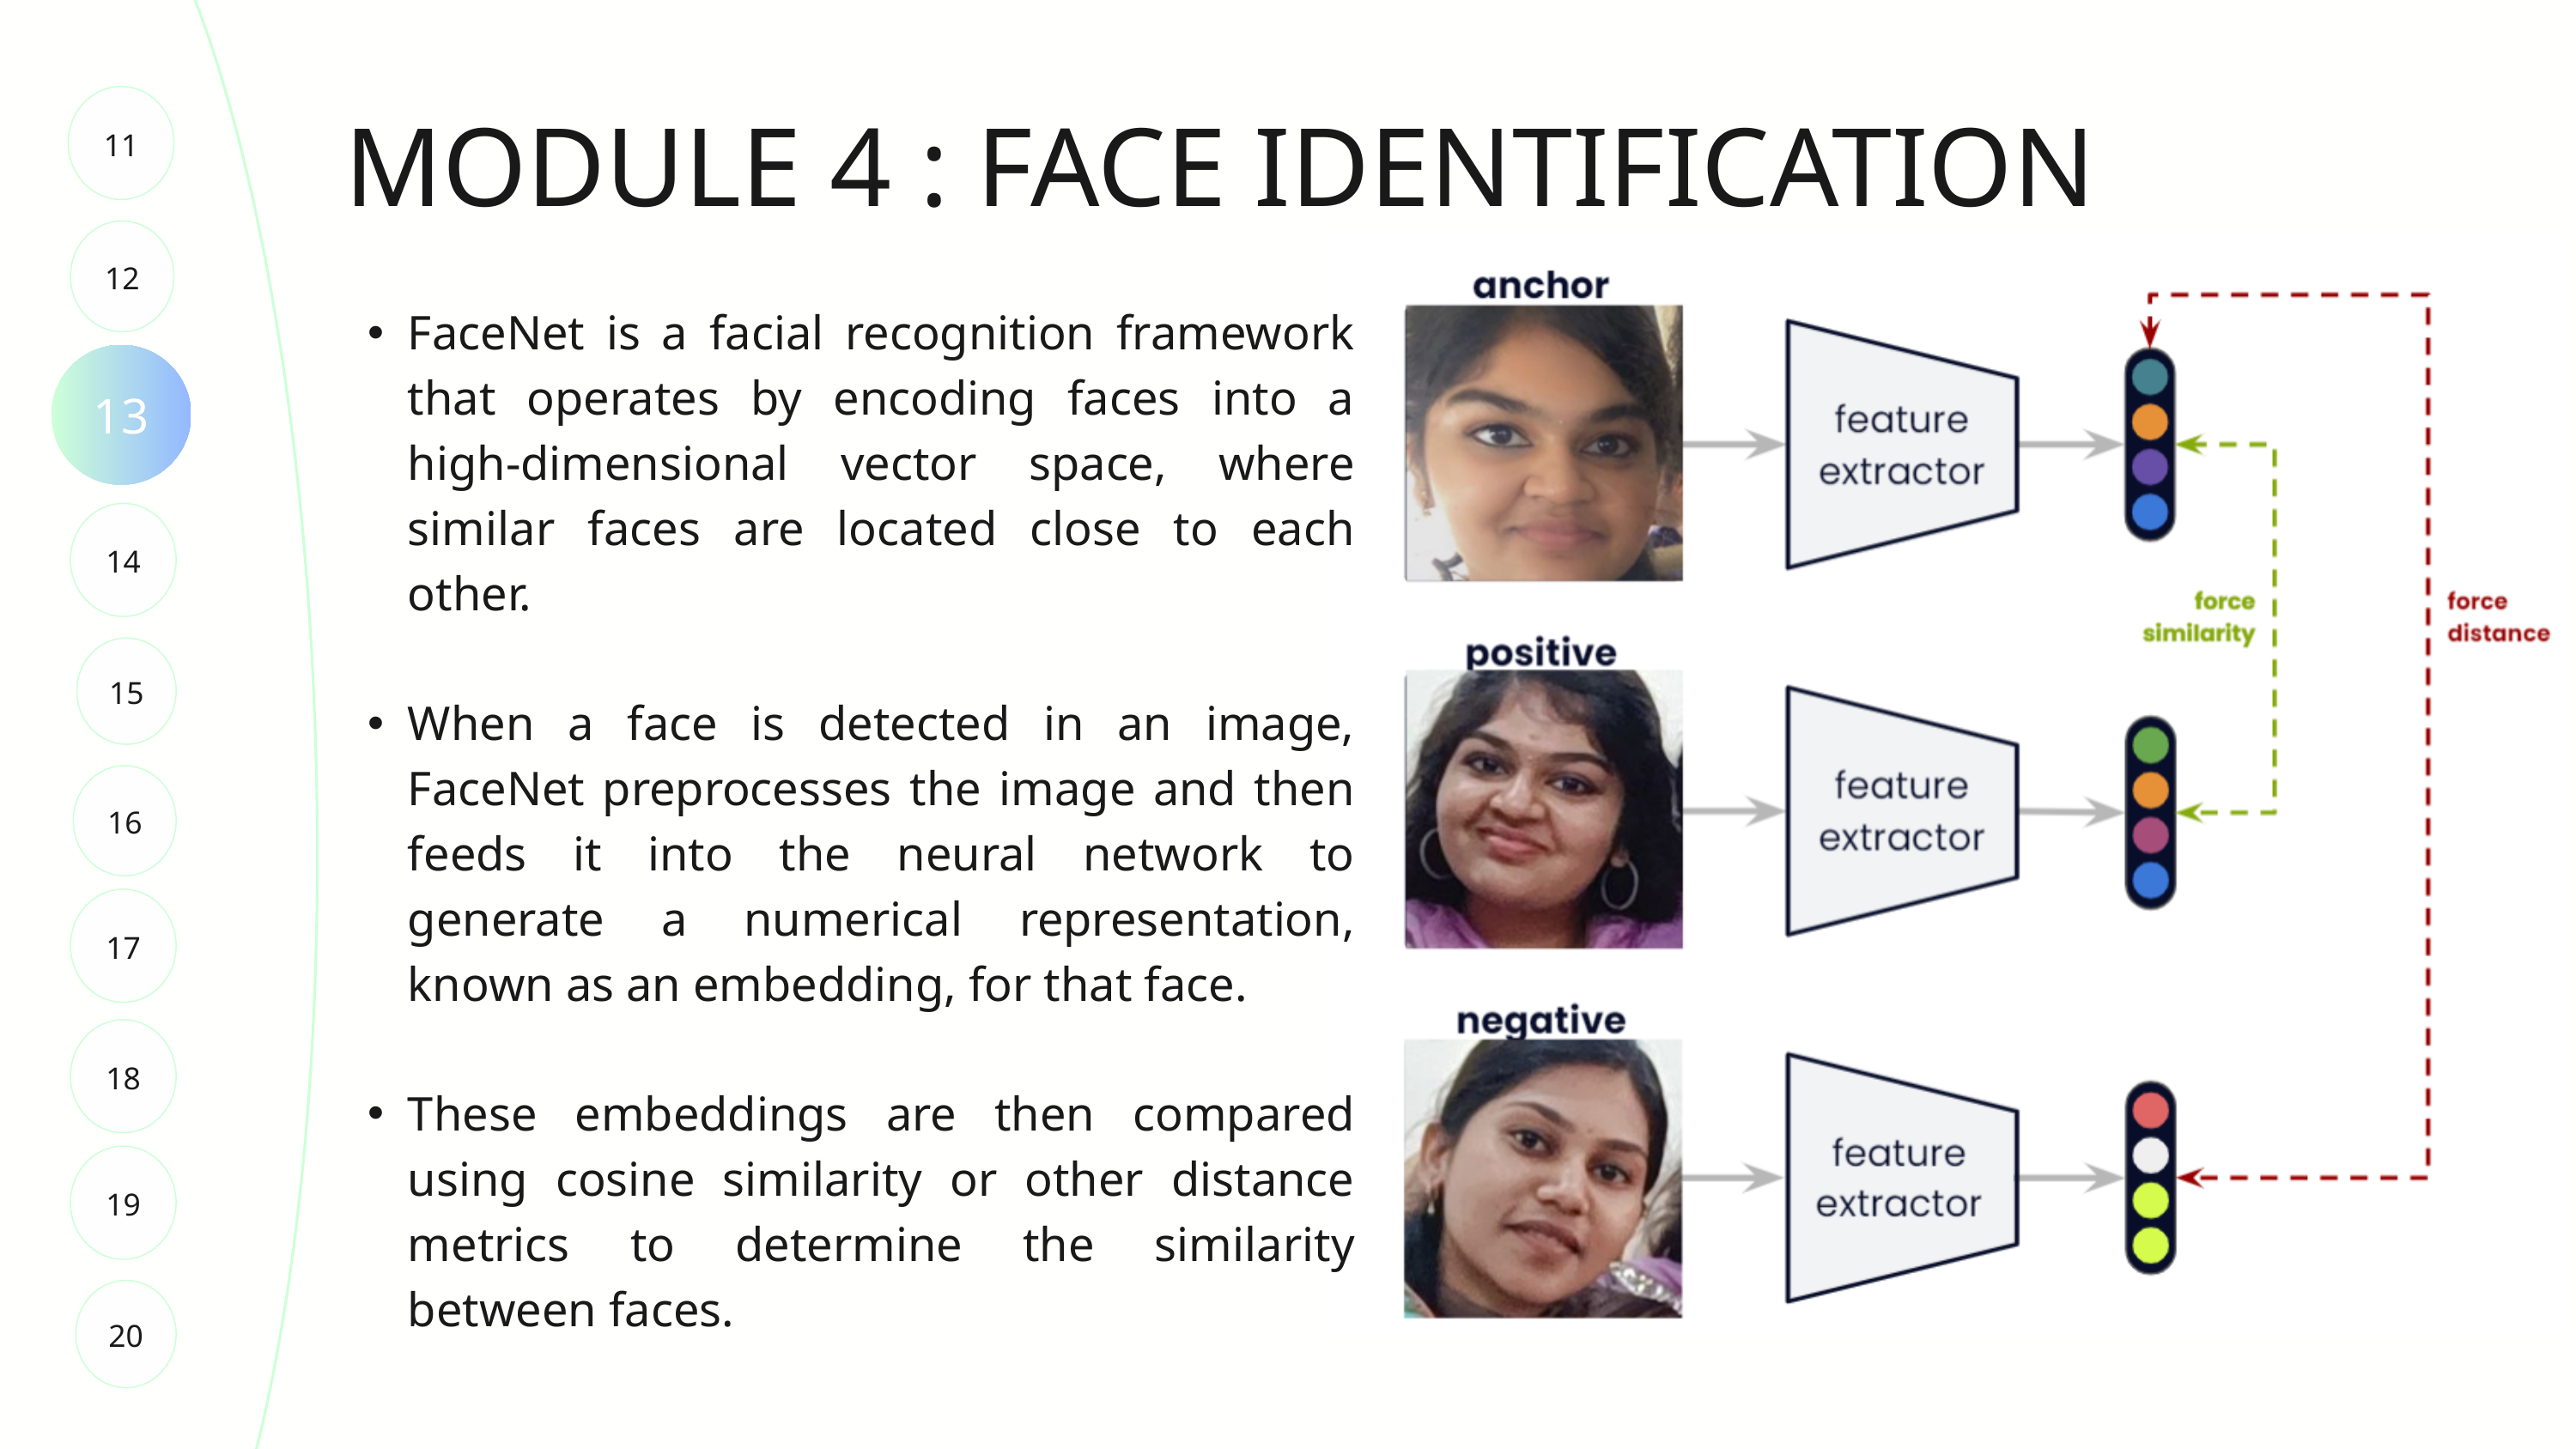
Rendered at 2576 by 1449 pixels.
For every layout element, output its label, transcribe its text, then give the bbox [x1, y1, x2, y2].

text_box [1327, 234, 2570, 1335]
text_box MODULE 4 : FACE IDENTIFICATION [343, 76, 2398, 228]
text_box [0, 0, 317, 1449]
text_box FaceNet is a facial recognition framework that operates by encoding faces into a high-dimensional vector space, where similar faces are located close to each other. When a face is detected in an image, FaceNet preprocesses the image and then feeds it into the neural network to generate a numerical representation, known as an embedding, for that face. These embeddings are then compared using cosine similarity or other distance metrics to determine the similarity between faces. [328, 294, 1356, 1401]
